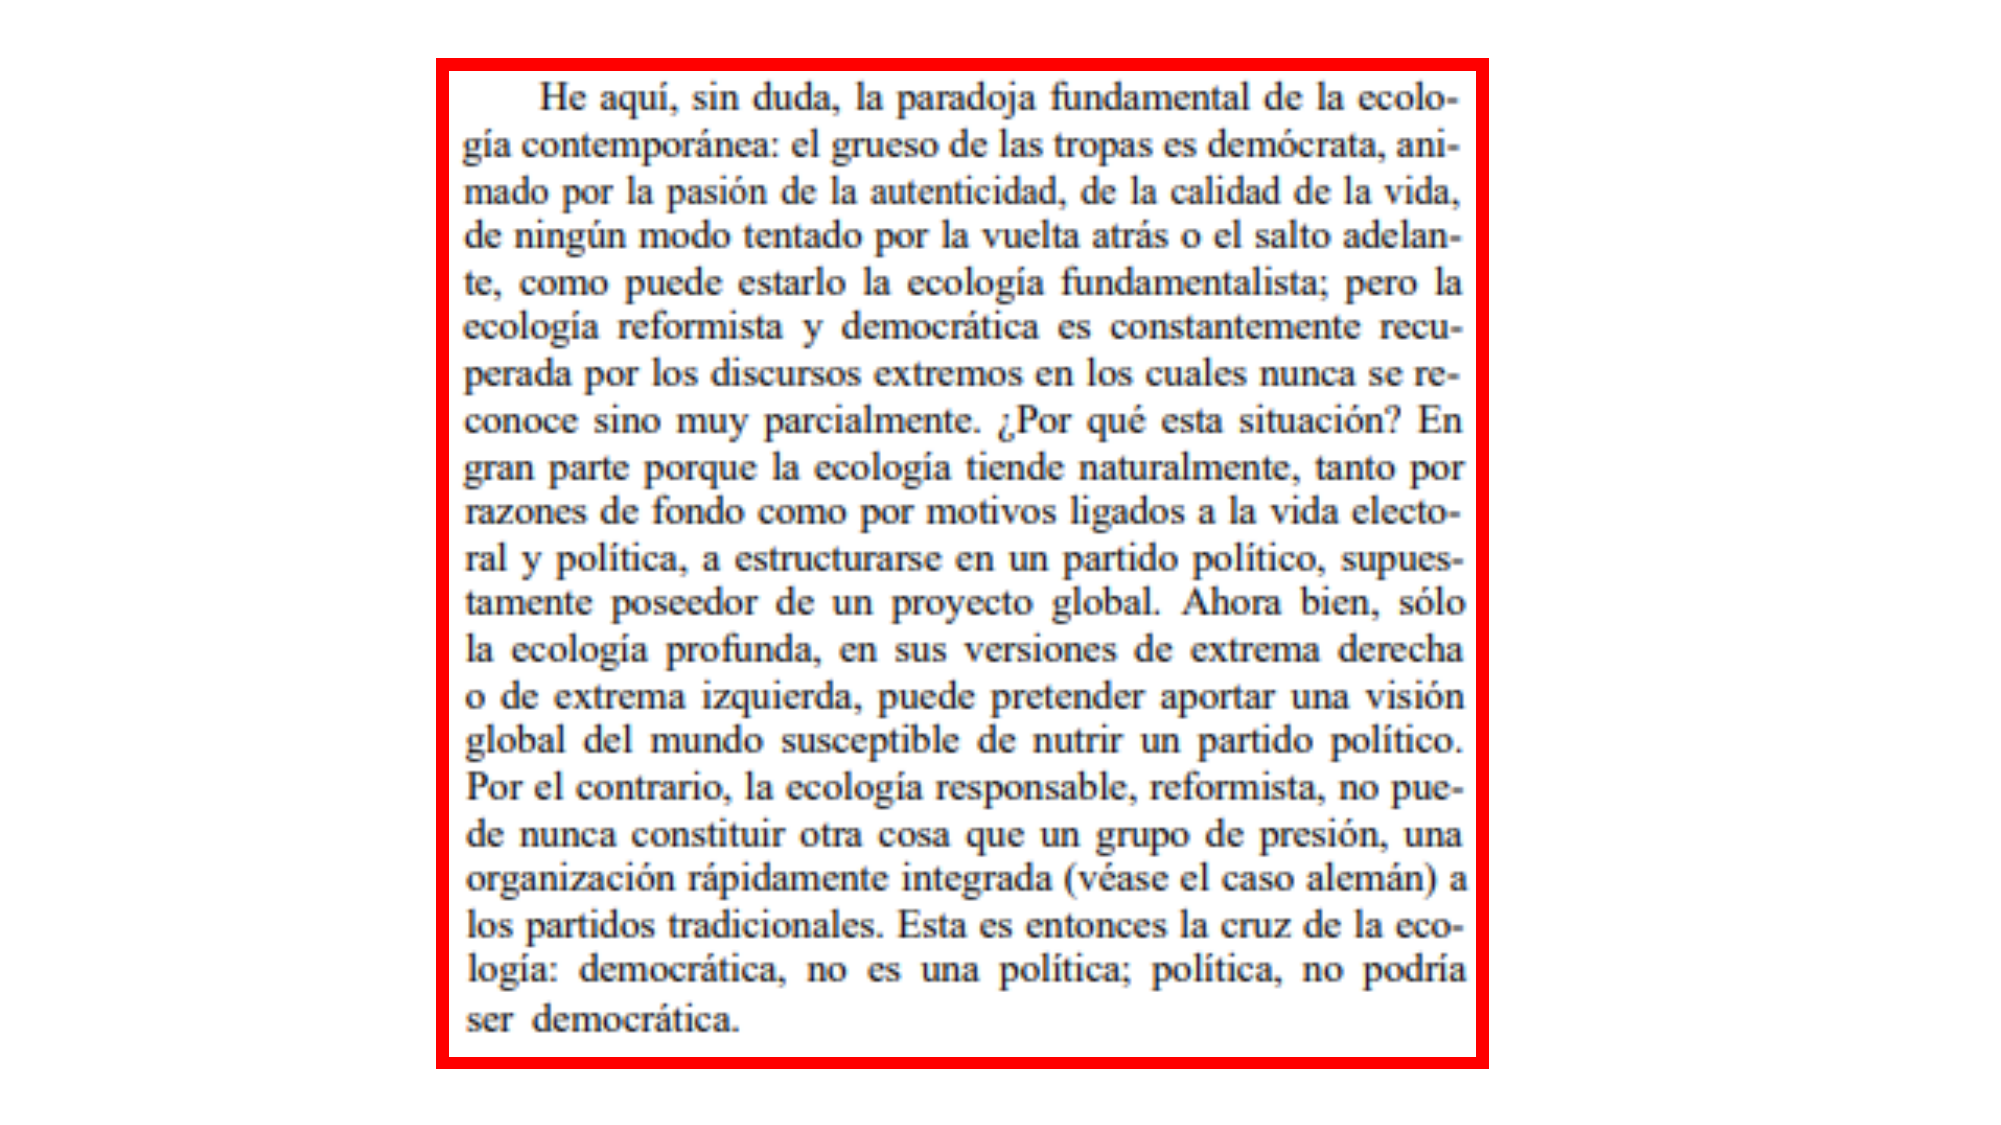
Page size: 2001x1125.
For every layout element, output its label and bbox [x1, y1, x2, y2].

picture [442, 64, 1483, 1039]
text_box [442, 64, 1484, 1064]
